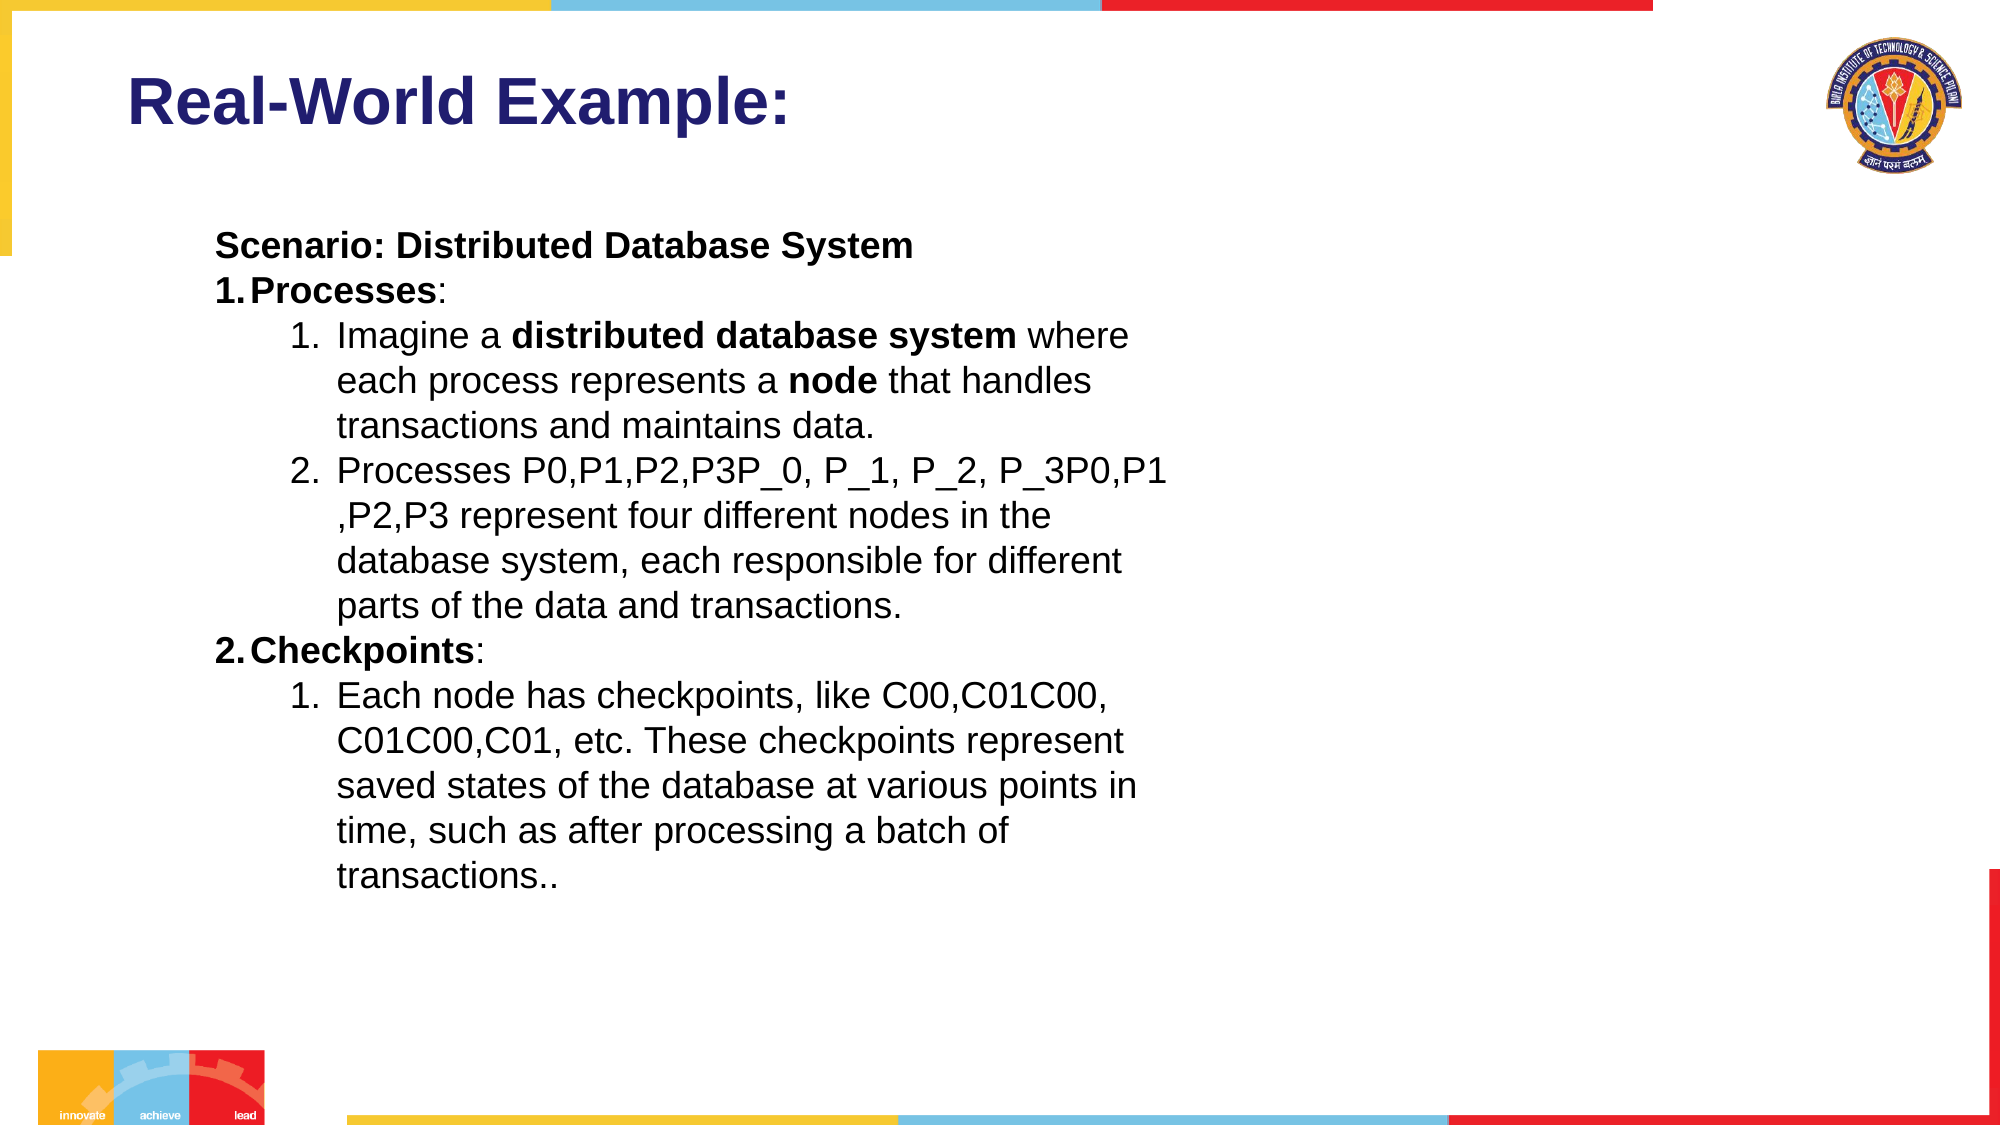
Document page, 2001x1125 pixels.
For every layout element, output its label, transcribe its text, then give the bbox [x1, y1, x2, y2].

text_box Scenario: Distributed Database System Processes: Imagine a distributed database system where each process represents a node that handles transactions and maintains data. Processes P0,P1,P2,P3P_0, P_1, P_2, P_3P0​,P1​,P2​,P3​ represent four different nodes in the database system, each responsible for different parts of the data and transactions. Checkpoints: Each node has checkpoints, like C00,C01C00, C01C00,C01, etc. These checkpoints represent saved states of the database at various points in time, such as after processing a batch of transactions.. [199, 214, 1200, 904]
picture [1826, 37, 1962, 174]
picture [347, 869, 2000, 1125]
title Real-World Example: [127, 57, 1374, 220]
picture [0, 0, 1653, 256]
picture [38, 1050, 265, 1125]
